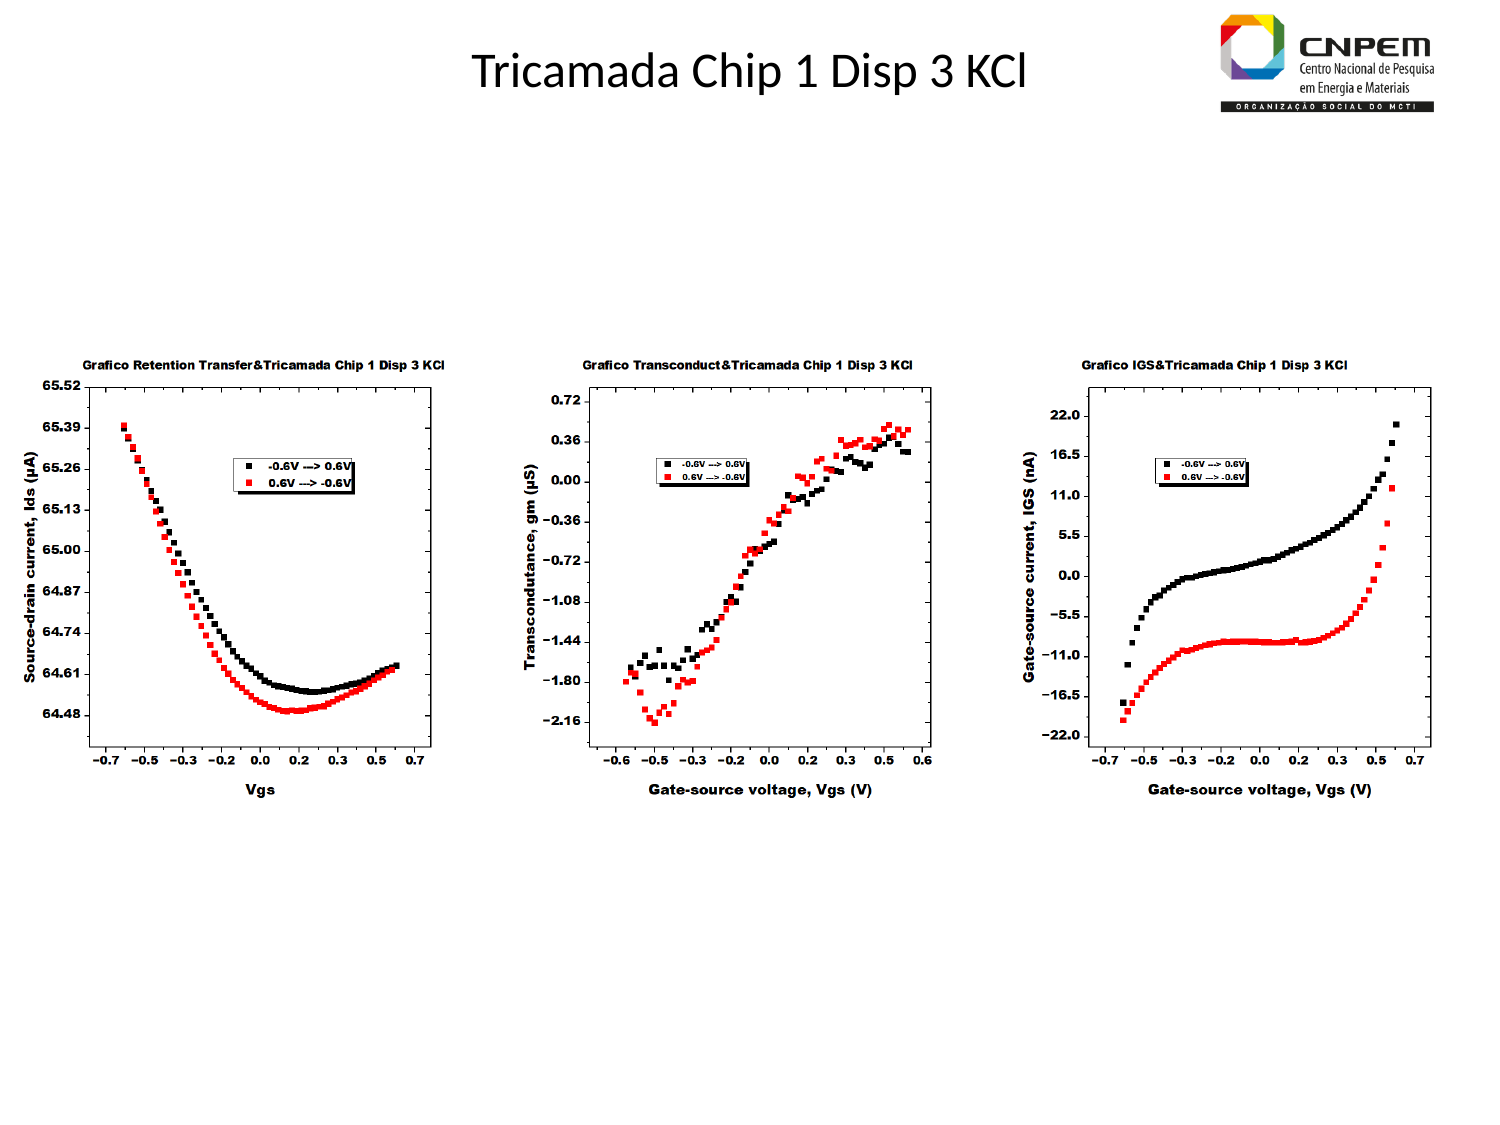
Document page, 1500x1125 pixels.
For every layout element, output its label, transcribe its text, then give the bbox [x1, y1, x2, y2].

picture [0, 329, 1500, 831]
text_box Tricamada Chip 1 Disp 3 KCl [456, 29, 1044, 105]
picture [1199, 1, 1454, 135]
